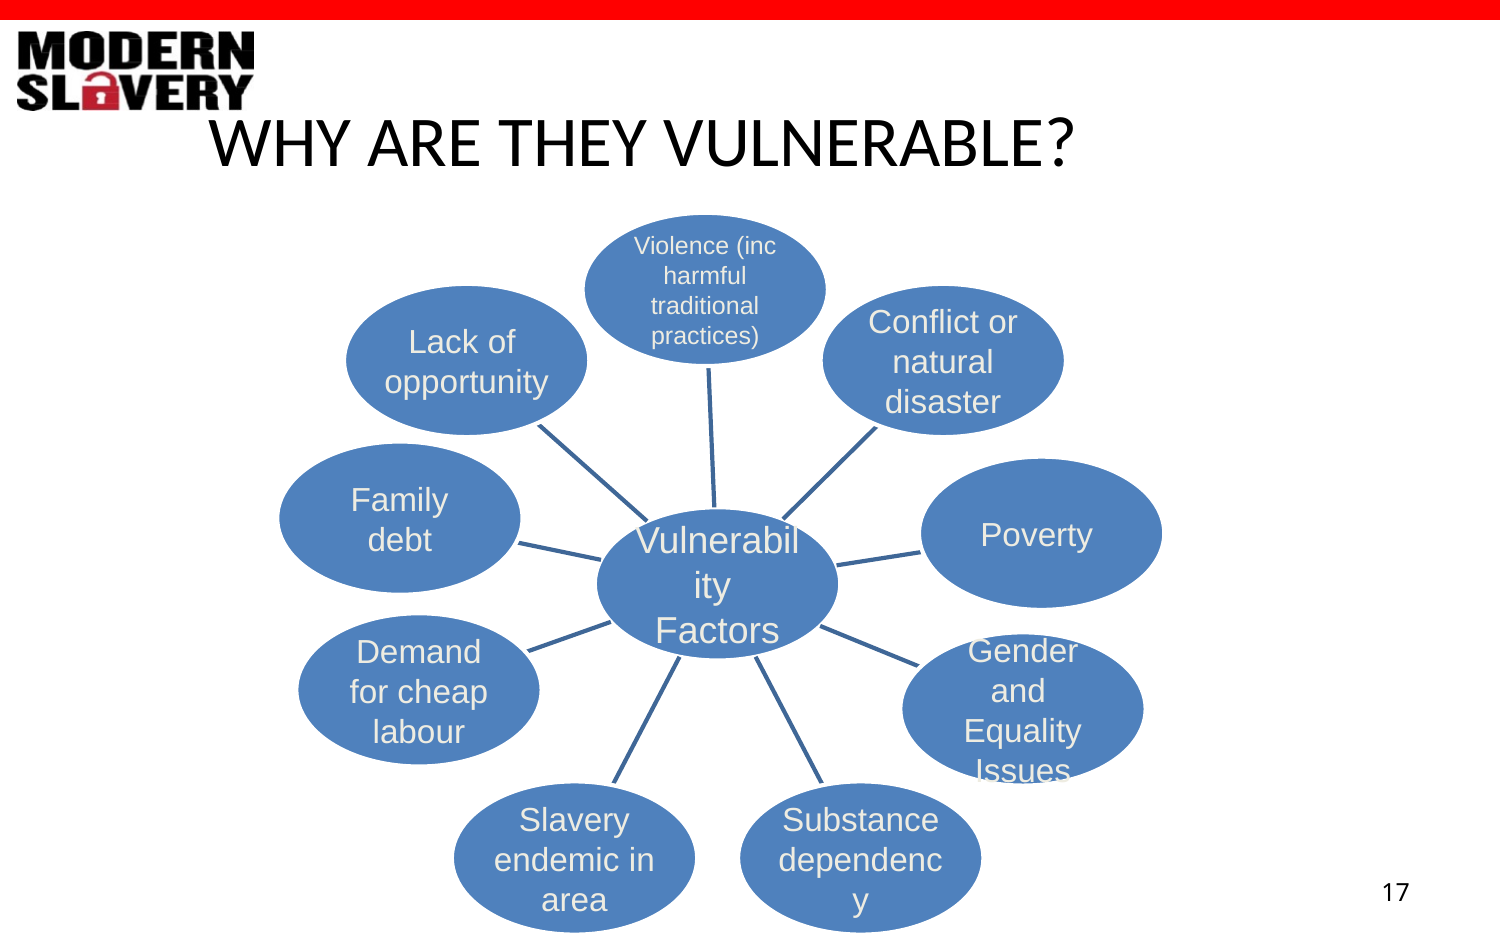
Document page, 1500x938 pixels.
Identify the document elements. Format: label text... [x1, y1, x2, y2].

title WHY ARE THEY VULNERABLE? [88, 62, 1199, 211]
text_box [0, 212, 1436, 938]
picture [17, 31, 254, 111]
